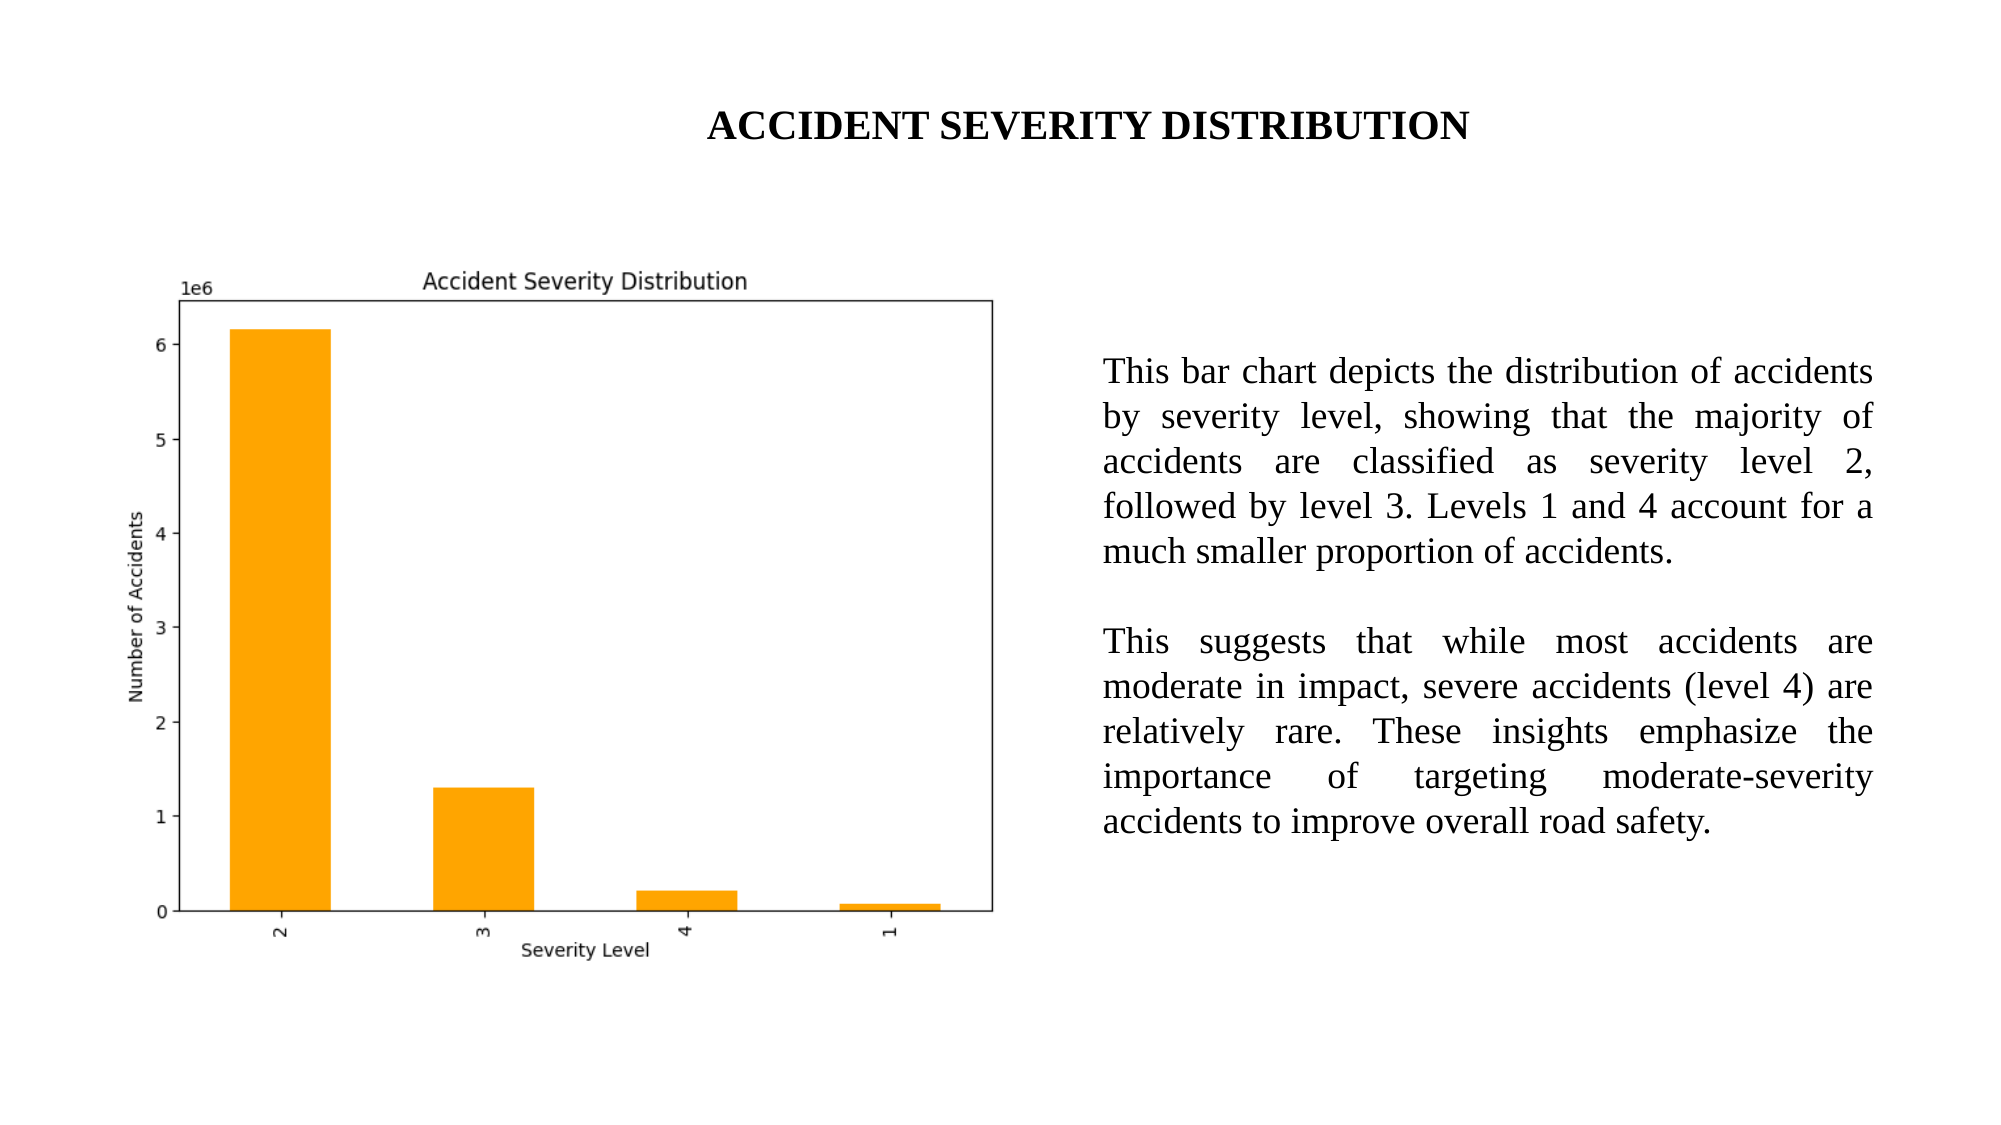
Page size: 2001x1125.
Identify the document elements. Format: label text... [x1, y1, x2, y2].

text_box This bar chart depicts the distribution of accidents by severity level, showing that the majority of accidents are classified as severity level 2, followed by level 3. Levels 1 and 4 account for a much smaller proportion of accidents. This suggests that while most accidents are moderate in impact, severe accidents (level 4) are relatively rare. These insights emphasize the importance of targeting moderate-severity accidents to improve overall road safety. [1087, 338, 1890, 944]
title ACCIDENT SEVERITY DISTRIBUTION [235, 17, 1943, 235]
picture [121, 258, 1000, 975]
